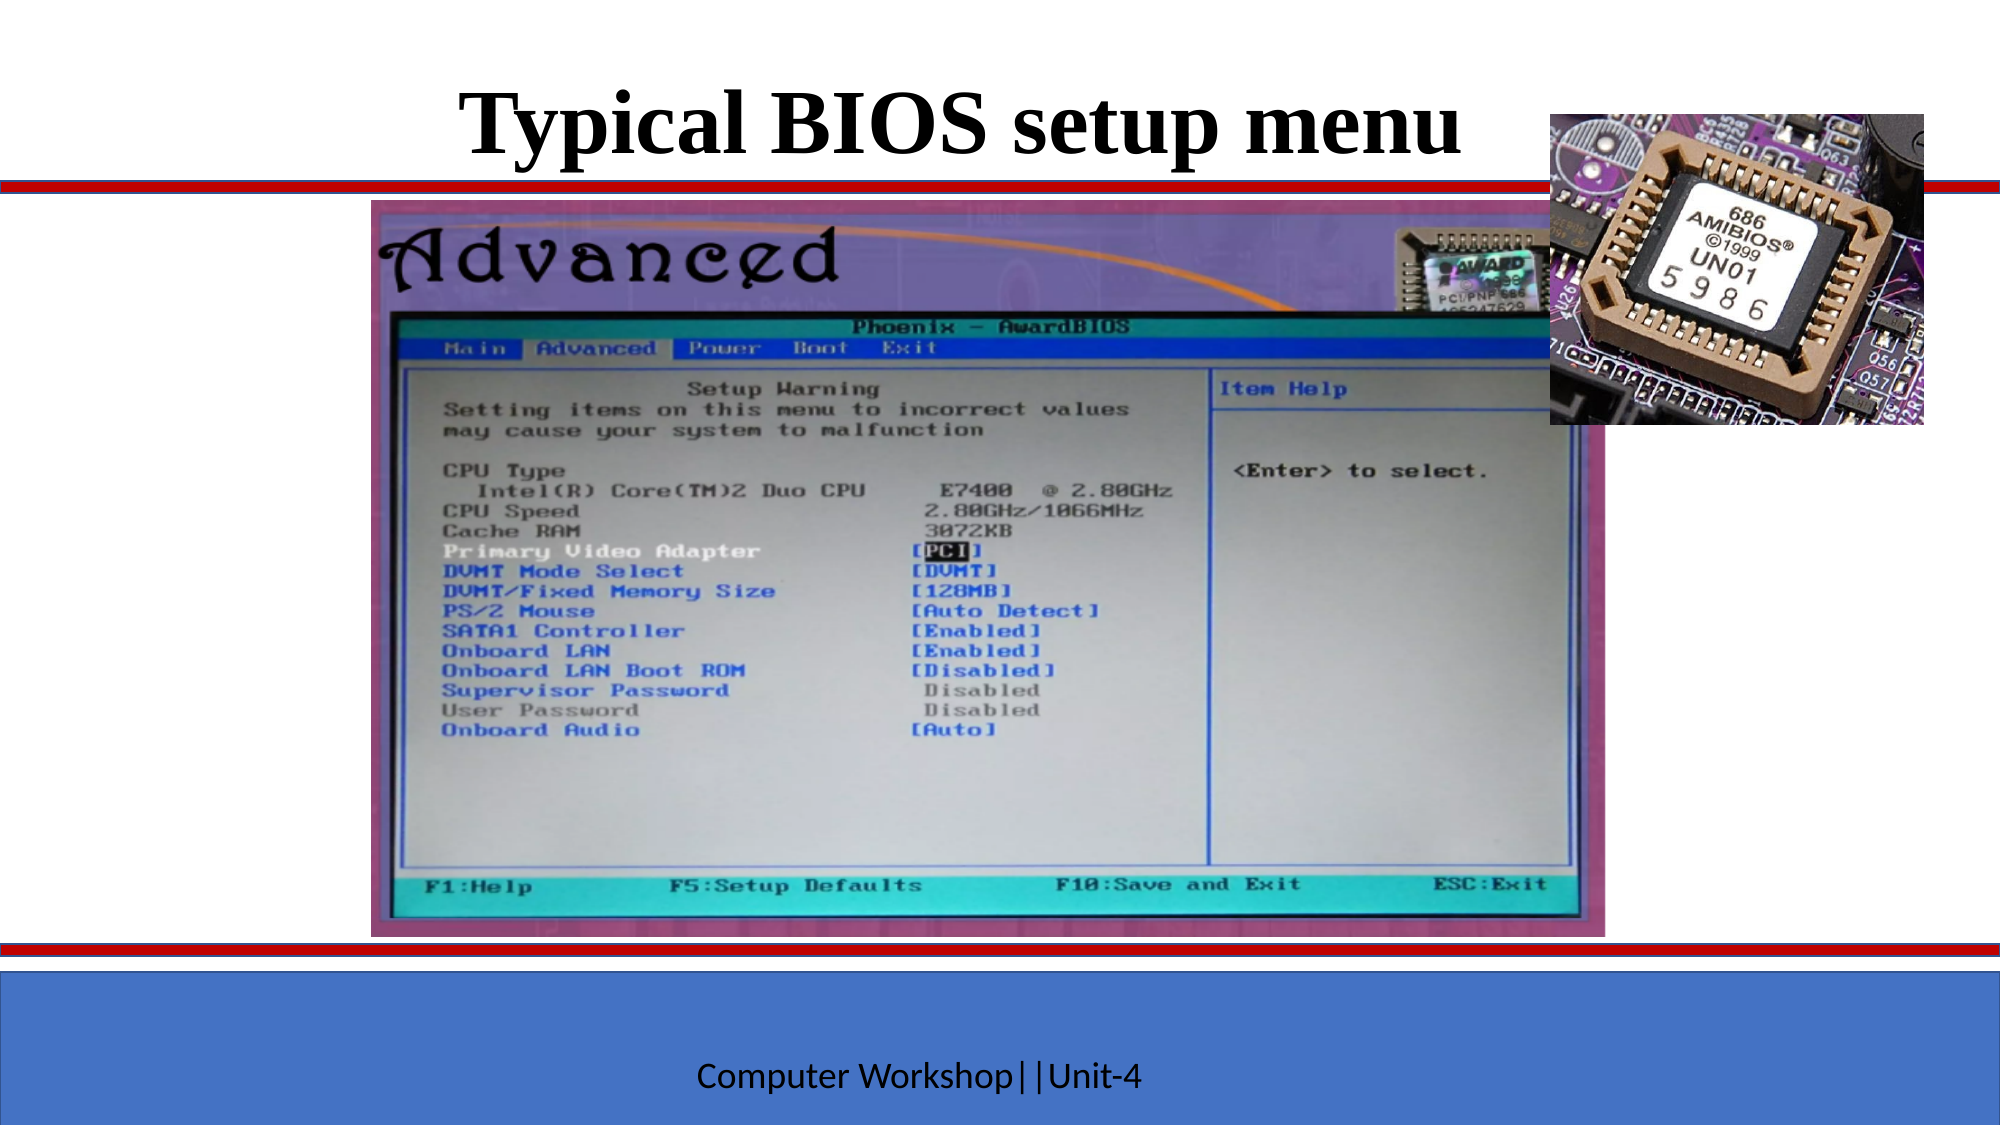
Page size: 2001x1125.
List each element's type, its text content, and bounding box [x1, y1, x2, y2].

picture [371, 114, 1924, 937]
text_box [0, 971, 2000, 1125]
text_box Computer Workshop||Unit-4 [682, 1043, 1242, 1103]
text_box [0, 180, 1550, 194]
text_box [0, 943, 2000, 957]
text_box [1924, 180, 2000, 194]
title Typical BIOS setup menu [211, 12, 1712, 180]
